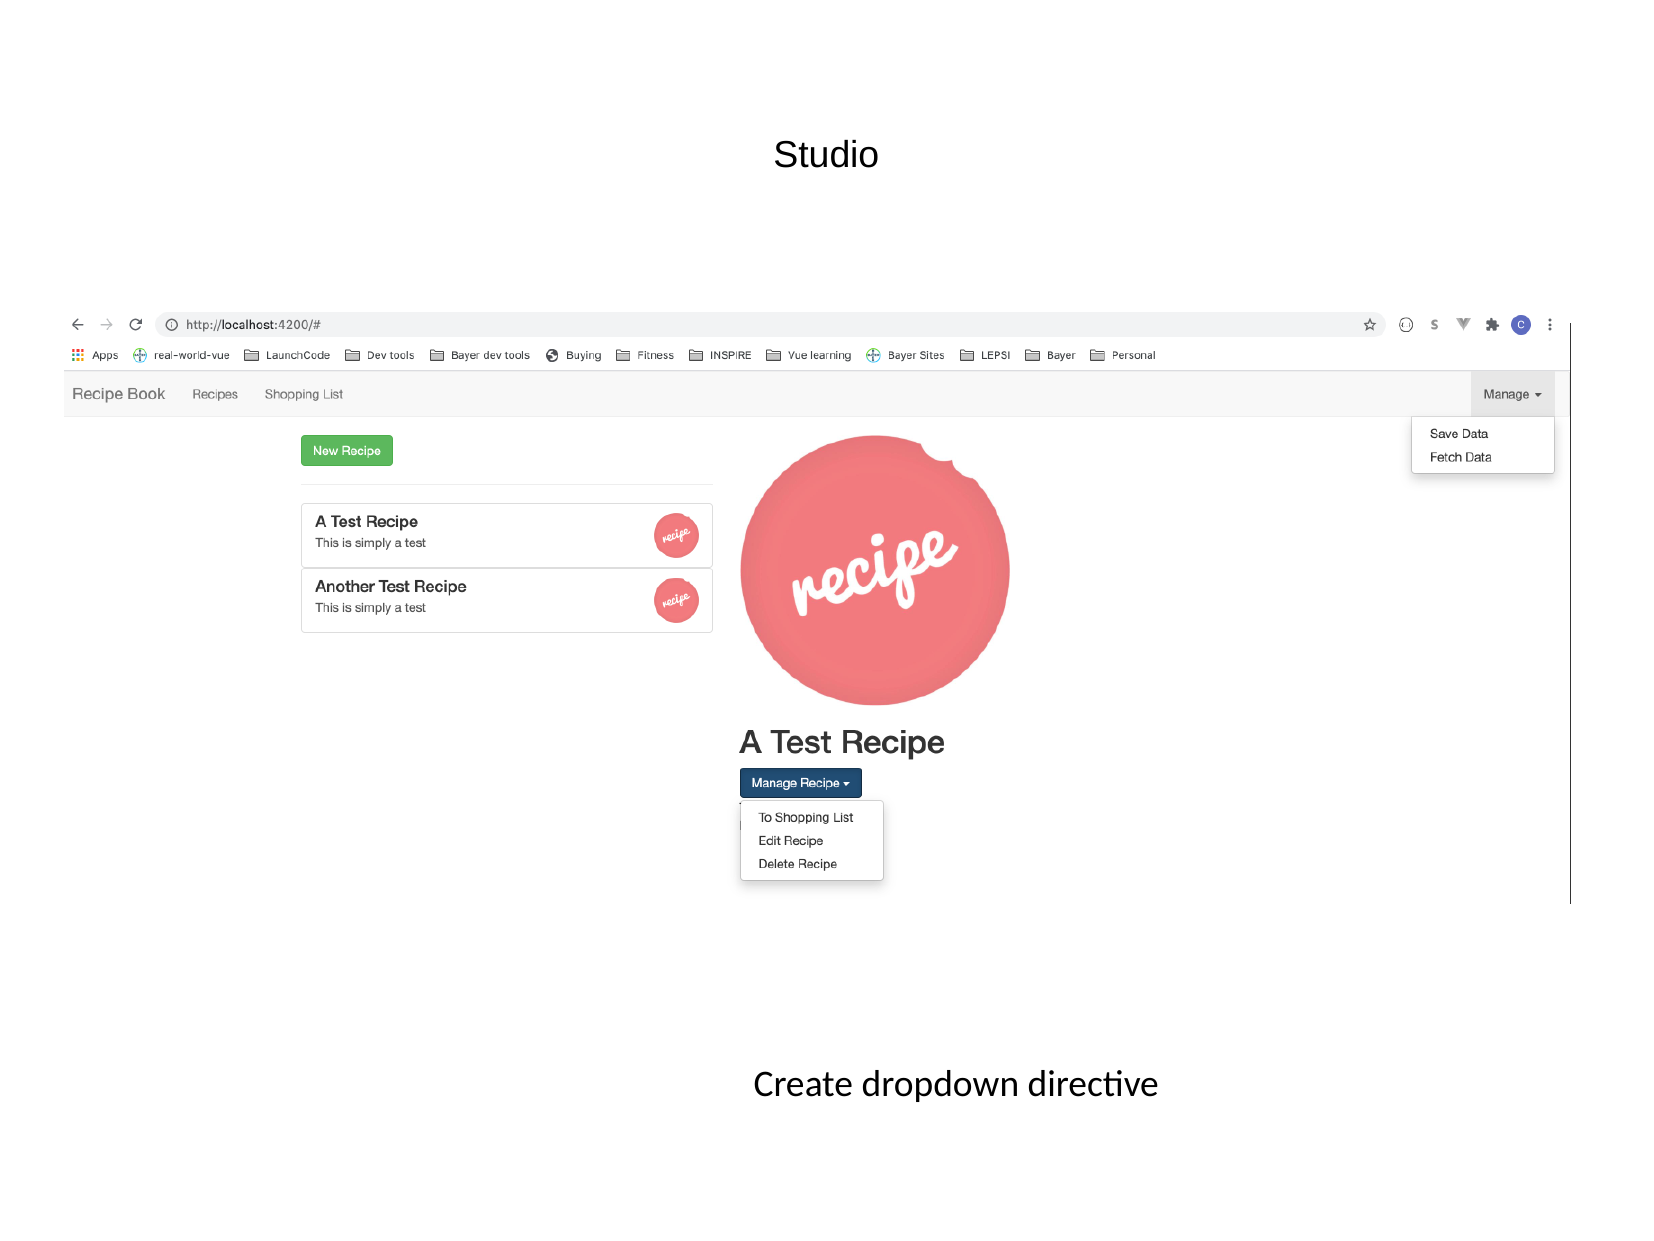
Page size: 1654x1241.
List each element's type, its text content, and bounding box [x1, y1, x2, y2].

text_box Create dropdown directive [738, 1051, 1175, 1112]
picture [64, 308, 1571, 905]
title Studio [82, 49, 1571, 257]
